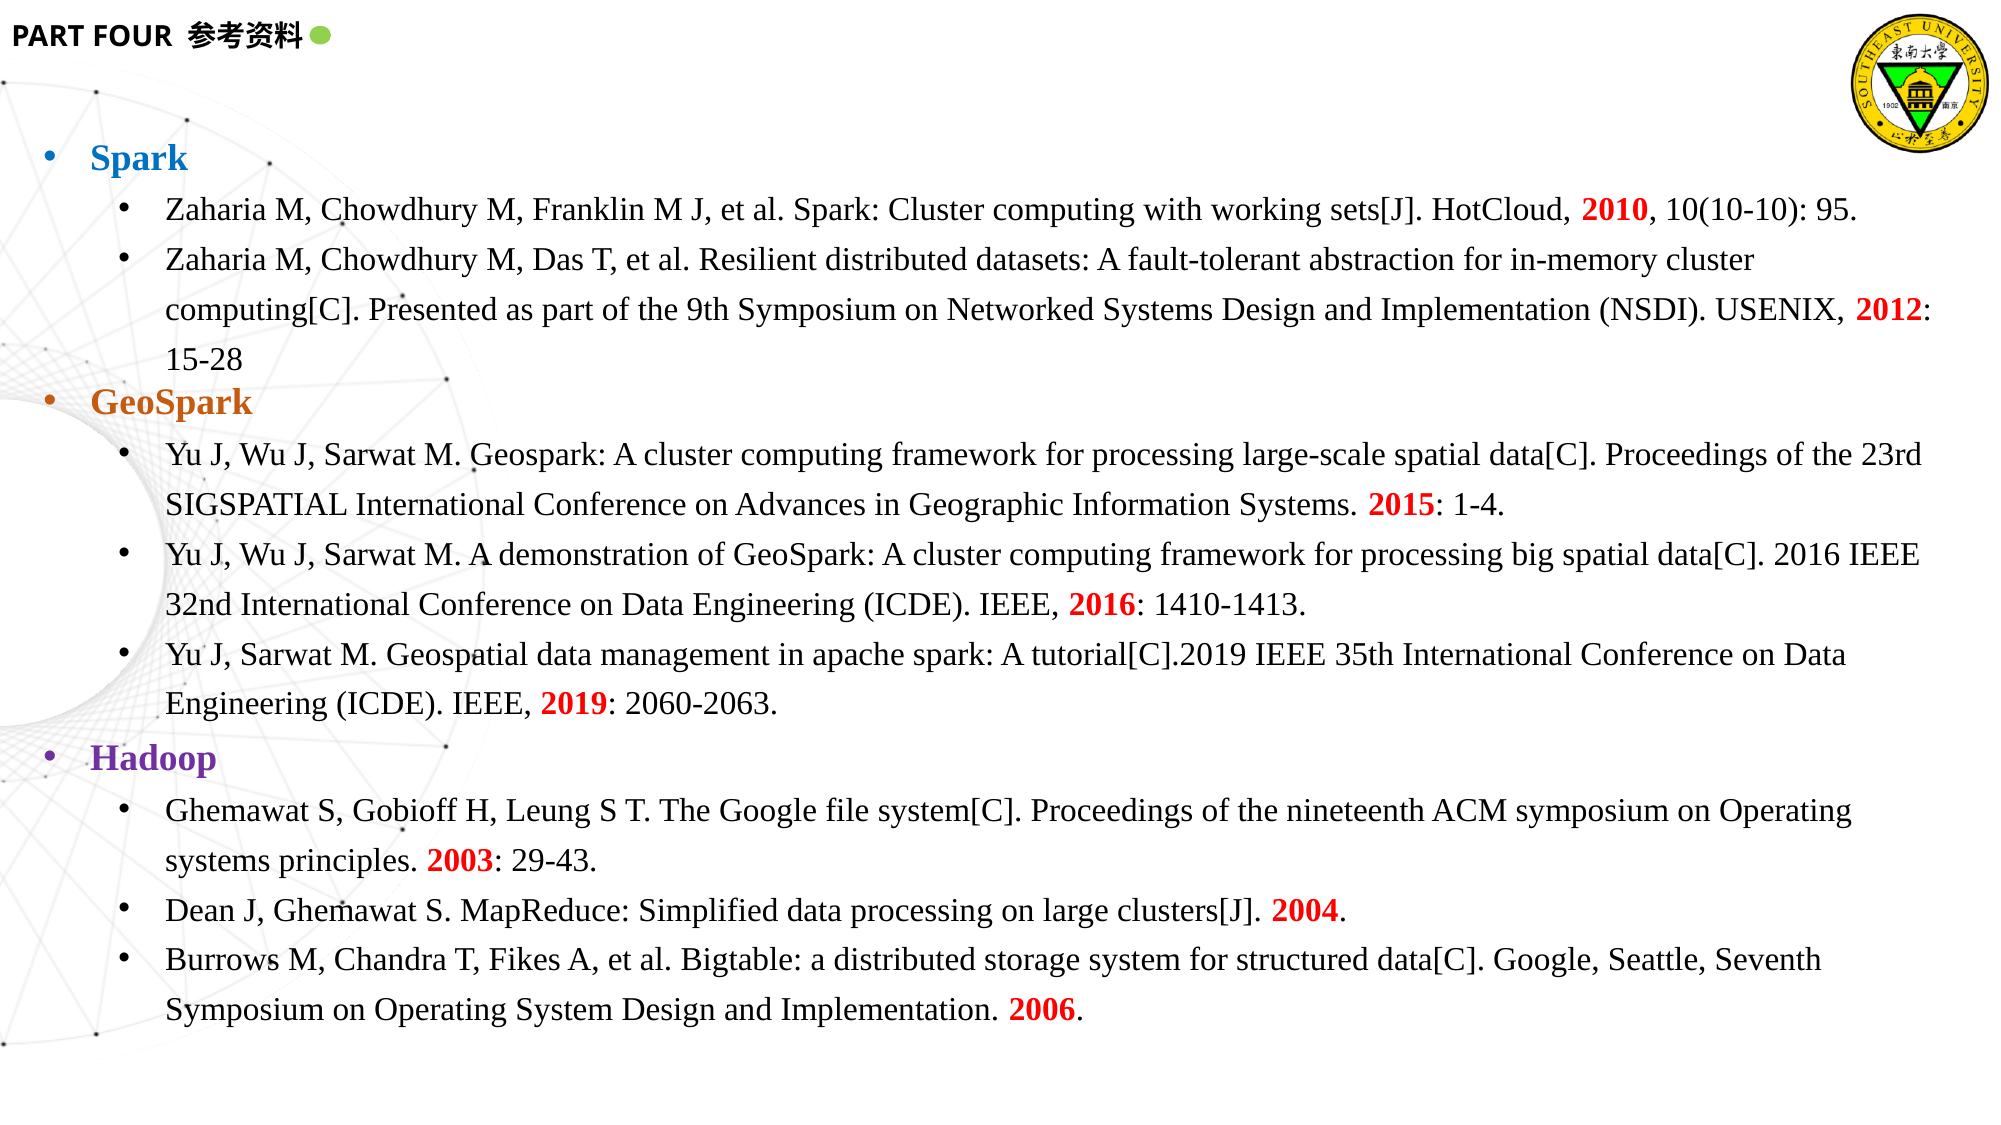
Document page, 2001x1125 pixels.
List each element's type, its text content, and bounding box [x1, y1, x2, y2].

text_box Spark Zaharia M, Chowdhury M, Franklin M J, et al. Spark: Cluster computing with working sets[J]. HotCloud, 2010, 10(10-10): 95. Zaharia M, Chowdhury M, Das T, et al. Resilient distributed datasets: A fault-tolerant abstraction for in-memory cluster computing[C]. Presented as part of the 9th Symposium on Networked Systems Design and Implementation (NSDI). USENIX, 2012: 15-28 GeoSpark Yu J, Wu J, Sarwat M. Geospark: A cluster computing framework for processing large-scale spatial data[C]. Proceedings of the 23rd SIGSPATIAL International Conference on Advances in Geographic Information Systems. 2015: 1-4. Yu J, Wu J, Sarwat M. A demonstration of GeoSpark: A cluster computing framework for processing big spatial data[C]. 2016 IEEE 32nd International Conference on Data Engineering (ICDE). IEEE, 2016: 1410-1413. Yu J, Sarwat M. Geospatial data management in apache spark: A tutorial[C].2019 IEEE 35th International Conference on Data Engineering (ICDE). IEEE, 2019: 2060-2063. Hadoop Ghemawat S, Gobioff H, Leung S T. The Google file system[C]. Proceedings of the nineteenth ACM symposium on Operating systems principles. 2003: 29-43. Dean J, Ghemawat S. MapReduce: Simplified data processing on large clusters[J]. 2004. Burrows M, Chandra T, Fikes A, et al. Bigtable: a distributed storage system for structured data[C]. Google, Seattle, Seventh Symposium on Operating System Design and Implementation. 2006. [515, 125, 1972, 1035]
text_box PART FOUR 参考资料 [0, 9, 320, 58]
picture [0, 58, 515, 1067]
text_box [308, 24, 333, 46]
picture [1850, 0, 1989, 159]
